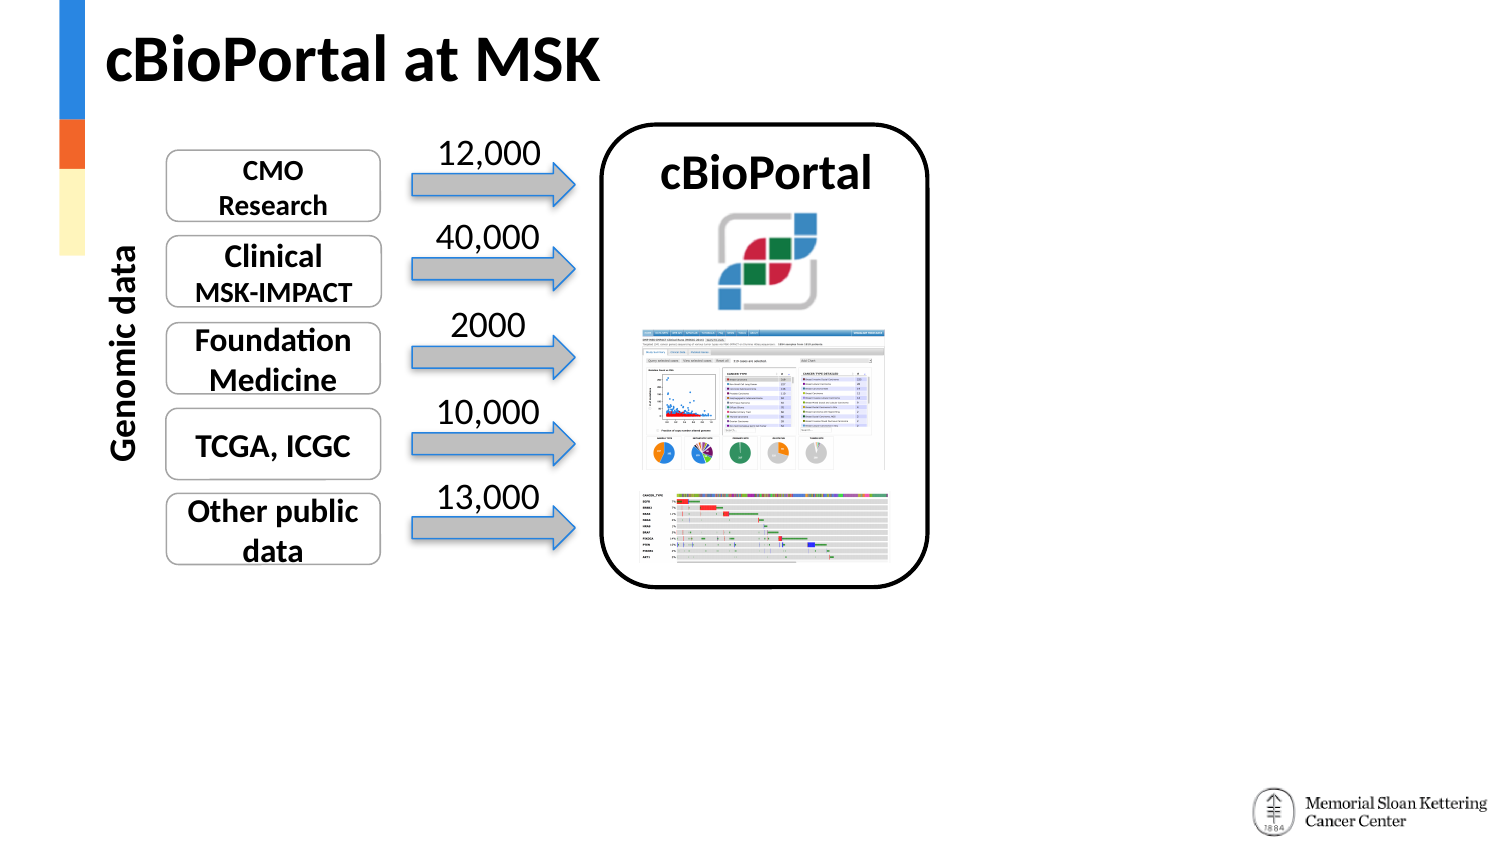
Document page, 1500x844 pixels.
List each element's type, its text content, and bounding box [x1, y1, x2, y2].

text_box [412, 167, 576, 204]
picture [1247, 766, 1500, 843]
text_box 2000 [435, 292, 543, 353]
text_box [412, 509, 576, 550]
picture [713, 207, 822, 315]
picture [638, 491, 891, 563]
text_box Clinical MSK-IMPACT [166, 235, 382, 307]
text_box 13,000 [420, 464, 557, 526]
text_box cBioPortal at MSK [89, 6, 1500, 103]
text_box Foundation Medicine [166, 322, 381, 394]
text_box 10,000 [420, 379, 557, 440]
text_box CMO Research [166, 150, 381, 222]
text_box Genomic data [89, 227, 151, 477]
text_box [412, 335, 576, 379]
text_box Other public data [166, 493, 381, 565]
text_box 12,000 [421, 120, 558, 182]
text_box [412, 257, 576, 291]
text_box [412, 425, 576, 464]
text_box 40,000 [420, 204, 584, 266]
text_box [601, 124, 928, 588]
text_box cBioPortal [643, 132, 890, 208]
text_box TCGA, ICGC [165, 408, 381, 480]
picture [641, 328, 885, 470]
